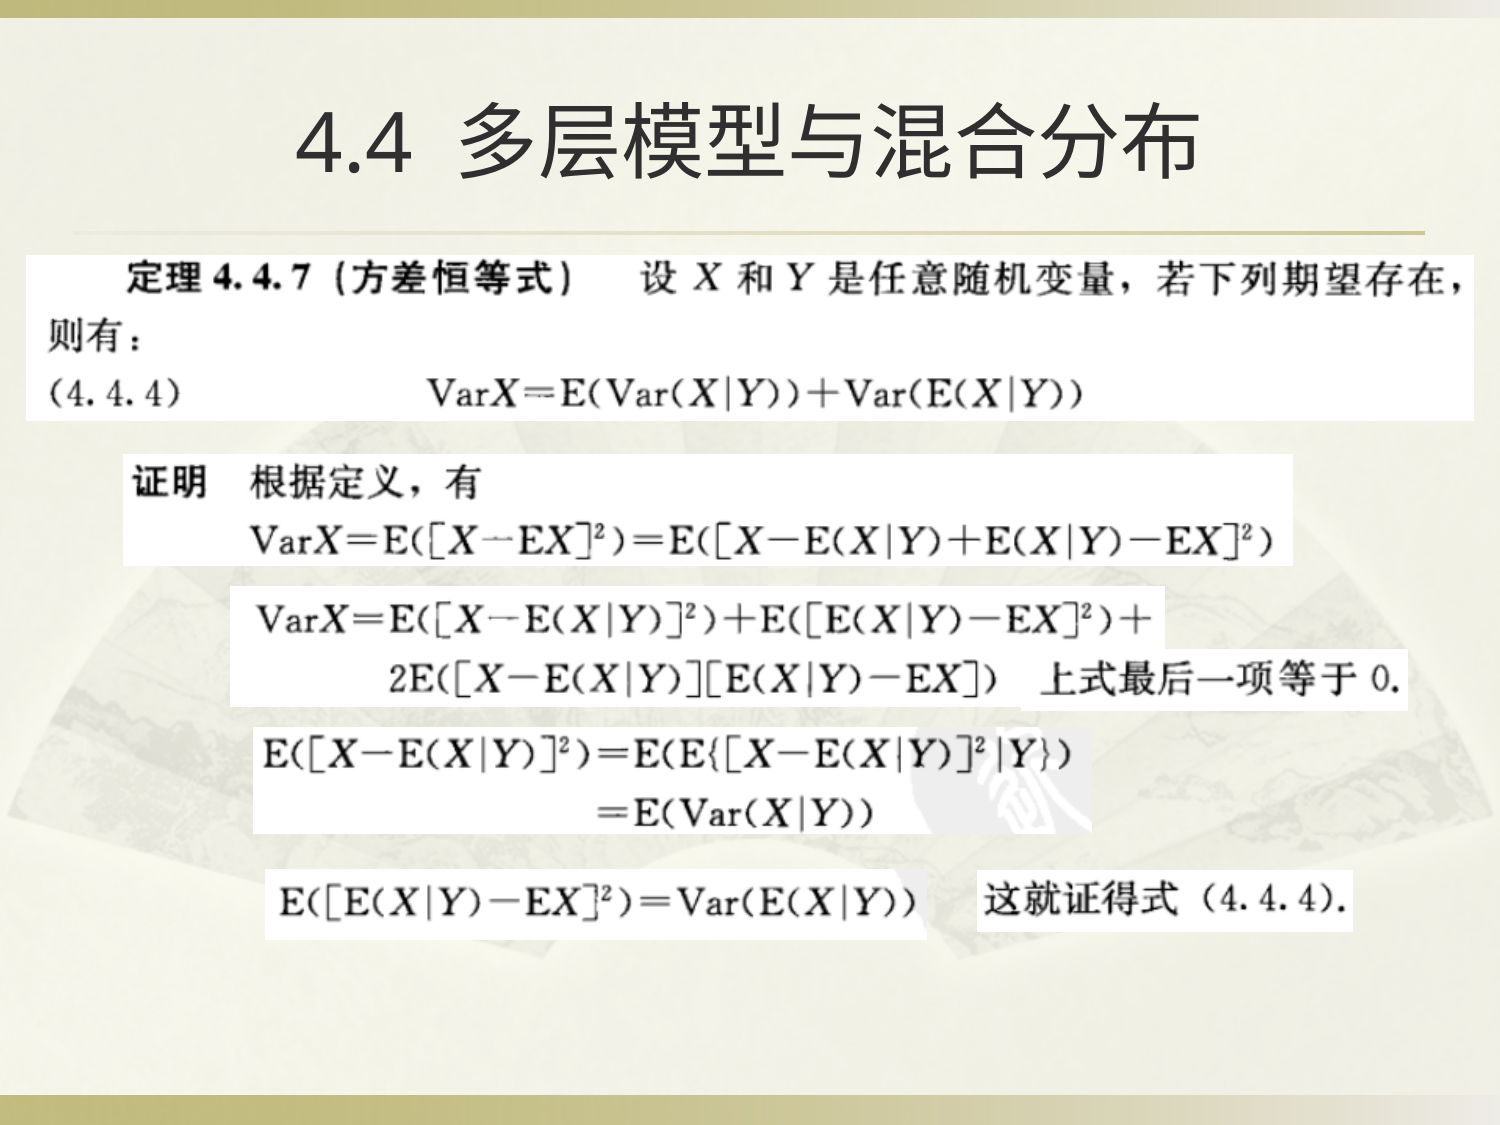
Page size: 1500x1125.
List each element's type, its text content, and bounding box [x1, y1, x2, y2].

picture [123, 454, 1294, 567]
picture [976, 870, 1353, 933]
picture [229, 585, 1409, 711]
title 4.4 多层模型与混合分布 [75, 45, 1425, 233]
picture [253, 727, 1092, 835]
picture [25, 254, 1474, 422]
picture [265, 869, 928, 941]
